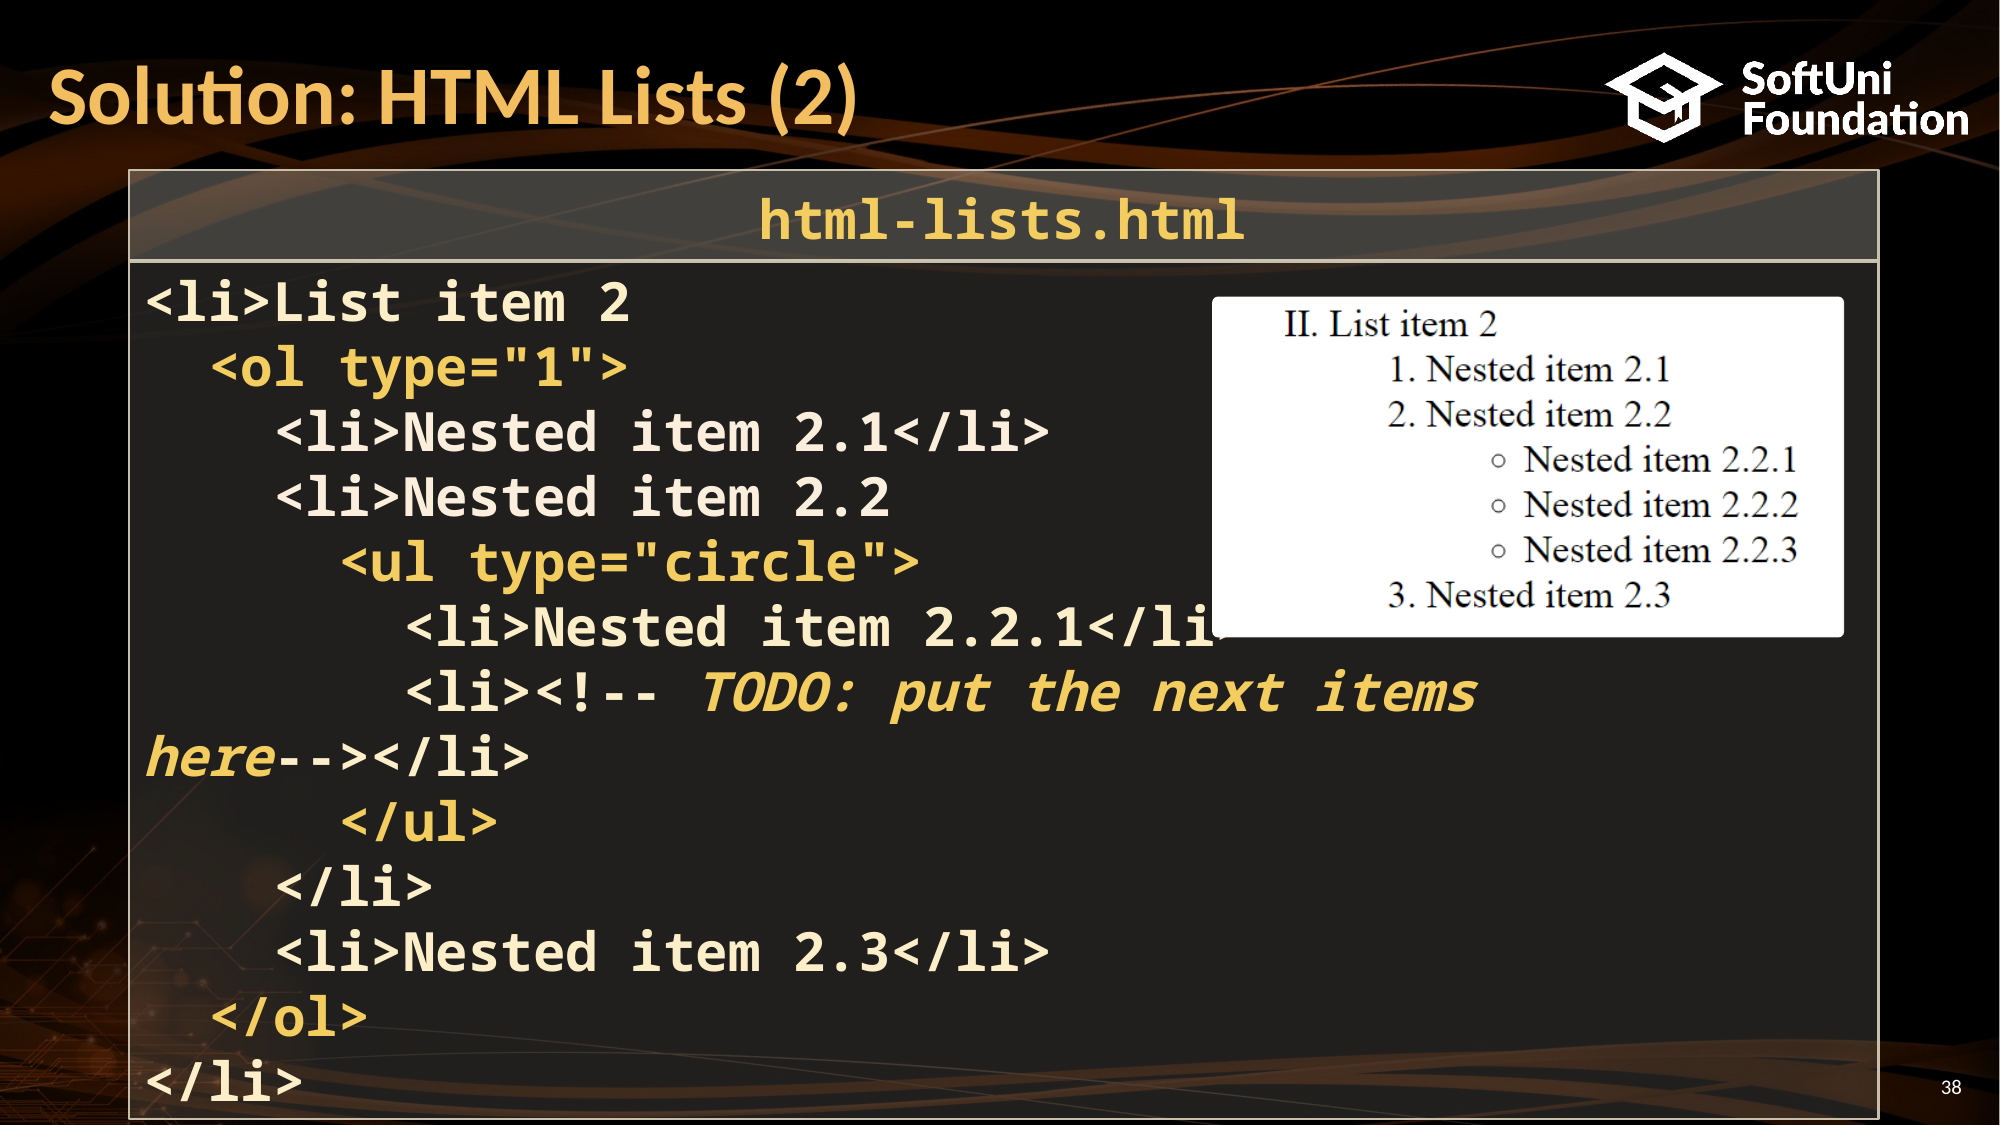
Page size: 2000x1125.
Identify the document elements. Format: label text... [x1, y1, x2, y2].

title Solution: HTML Lists (2) [30, 6, 1602, 189]
slide_number 38 [1897, 1070, 1968, 1103]
text_box <li>List item 2 <ol type="1"> <li>Nested item 2.1</li> <li>Nested item 2.2 <ul type="circle"> <li>Nested item 2.2.1</li> <li><!-- TODO: put the next items here--></li> </ul> </li> <li>Nested item 2.3</li> </ol> </li> [128, 263, 1879, 1120]
picture [0, 0, 2000, 1125]
text_box html-lists.html [128, 170, 1879, 263]
